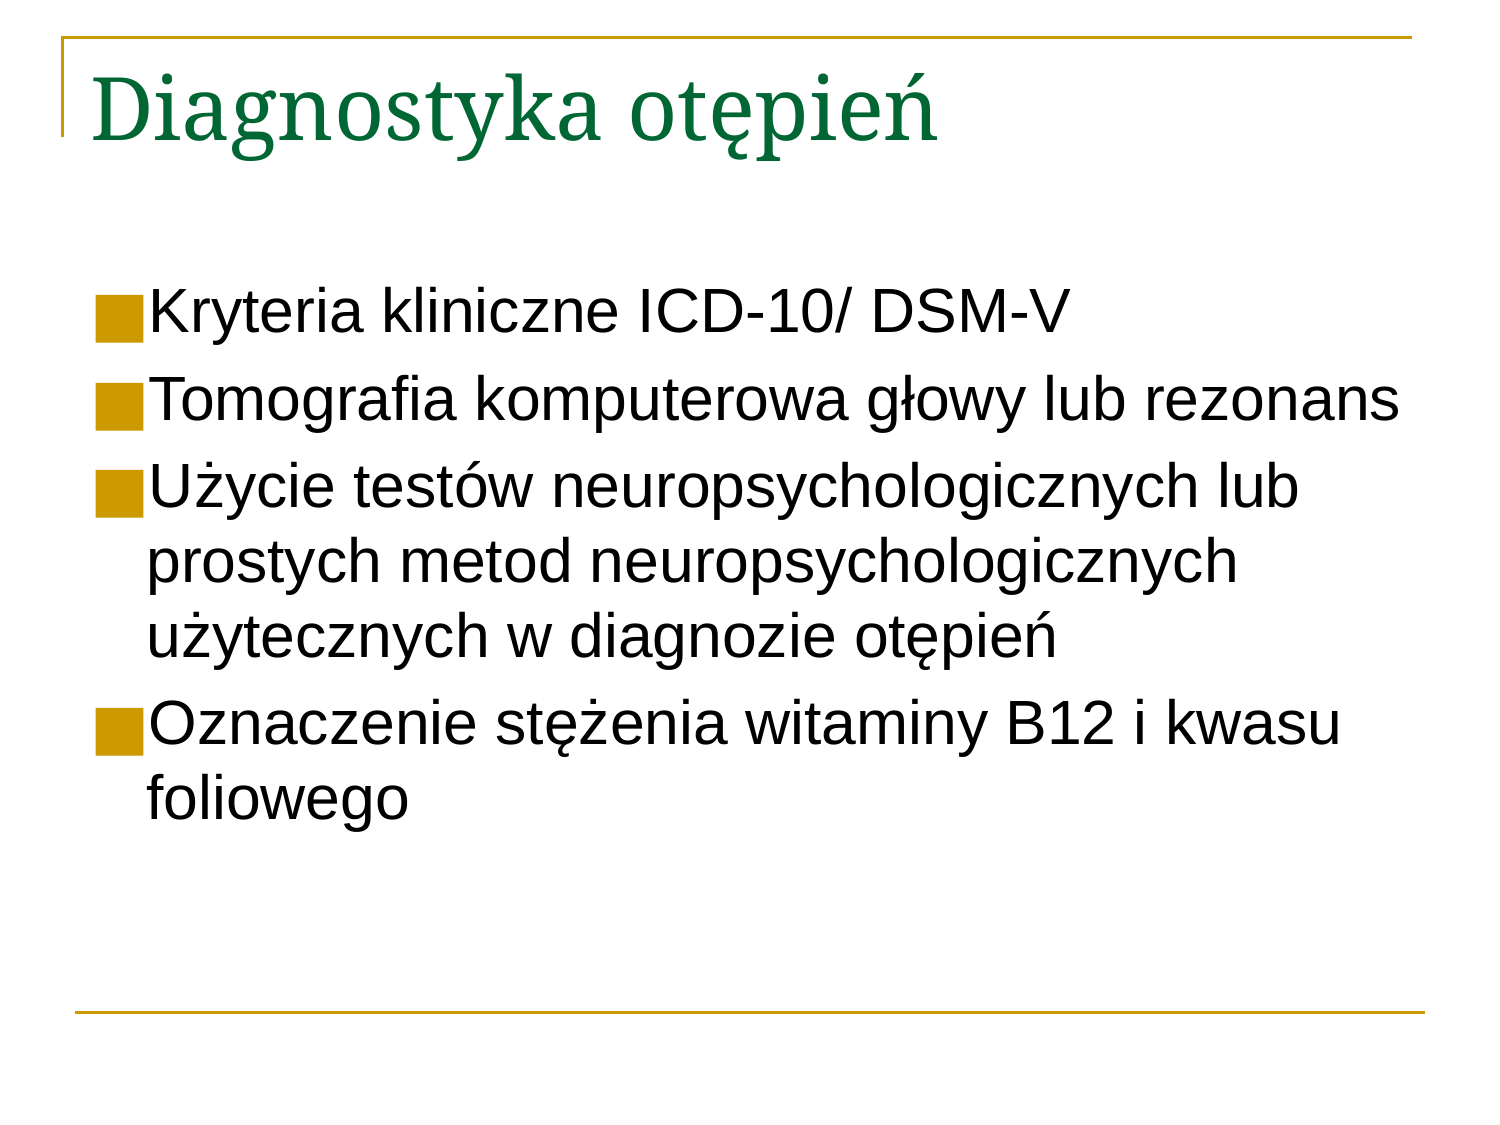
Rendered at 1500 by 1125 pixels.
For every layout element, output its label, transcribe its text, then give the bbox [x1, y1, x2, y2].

title Diagnostyka otępień [75, 45, 1425, 233]
list Kryteria kliniczne ICD-10/ DSM-V Tomografia komputerowa głowy lub rezonans Użycie testów neuropsychologicznych lub prostych metod neuropsychologicznych użytecznych w diagnozie otępień Oznaczenie stężenia witaminy B12 i kwasu foliowego [75, 262, 1425, 1006]
